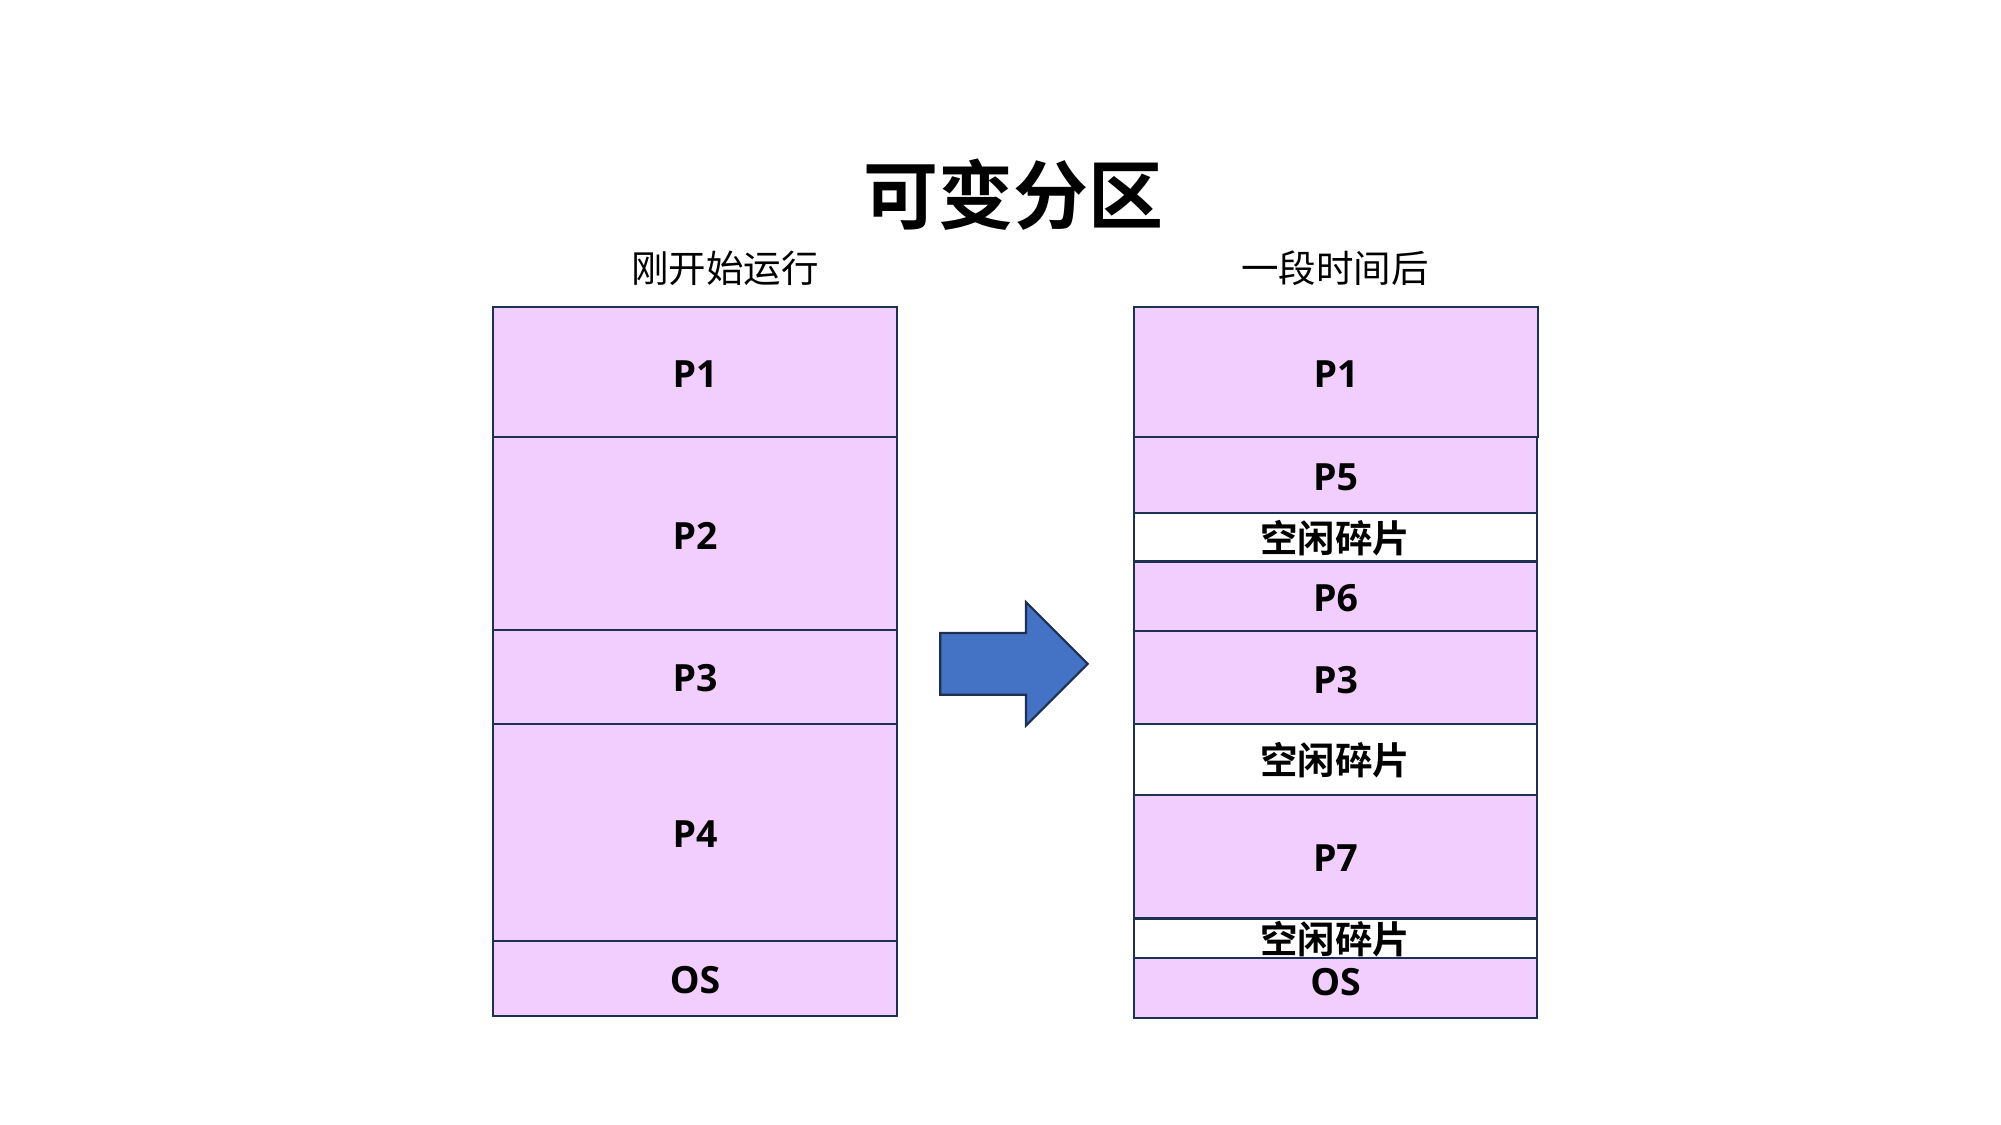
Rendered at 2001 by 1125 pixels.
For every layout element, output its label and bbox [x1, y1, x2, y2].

text_box [493, 141, 1538, 1018]
